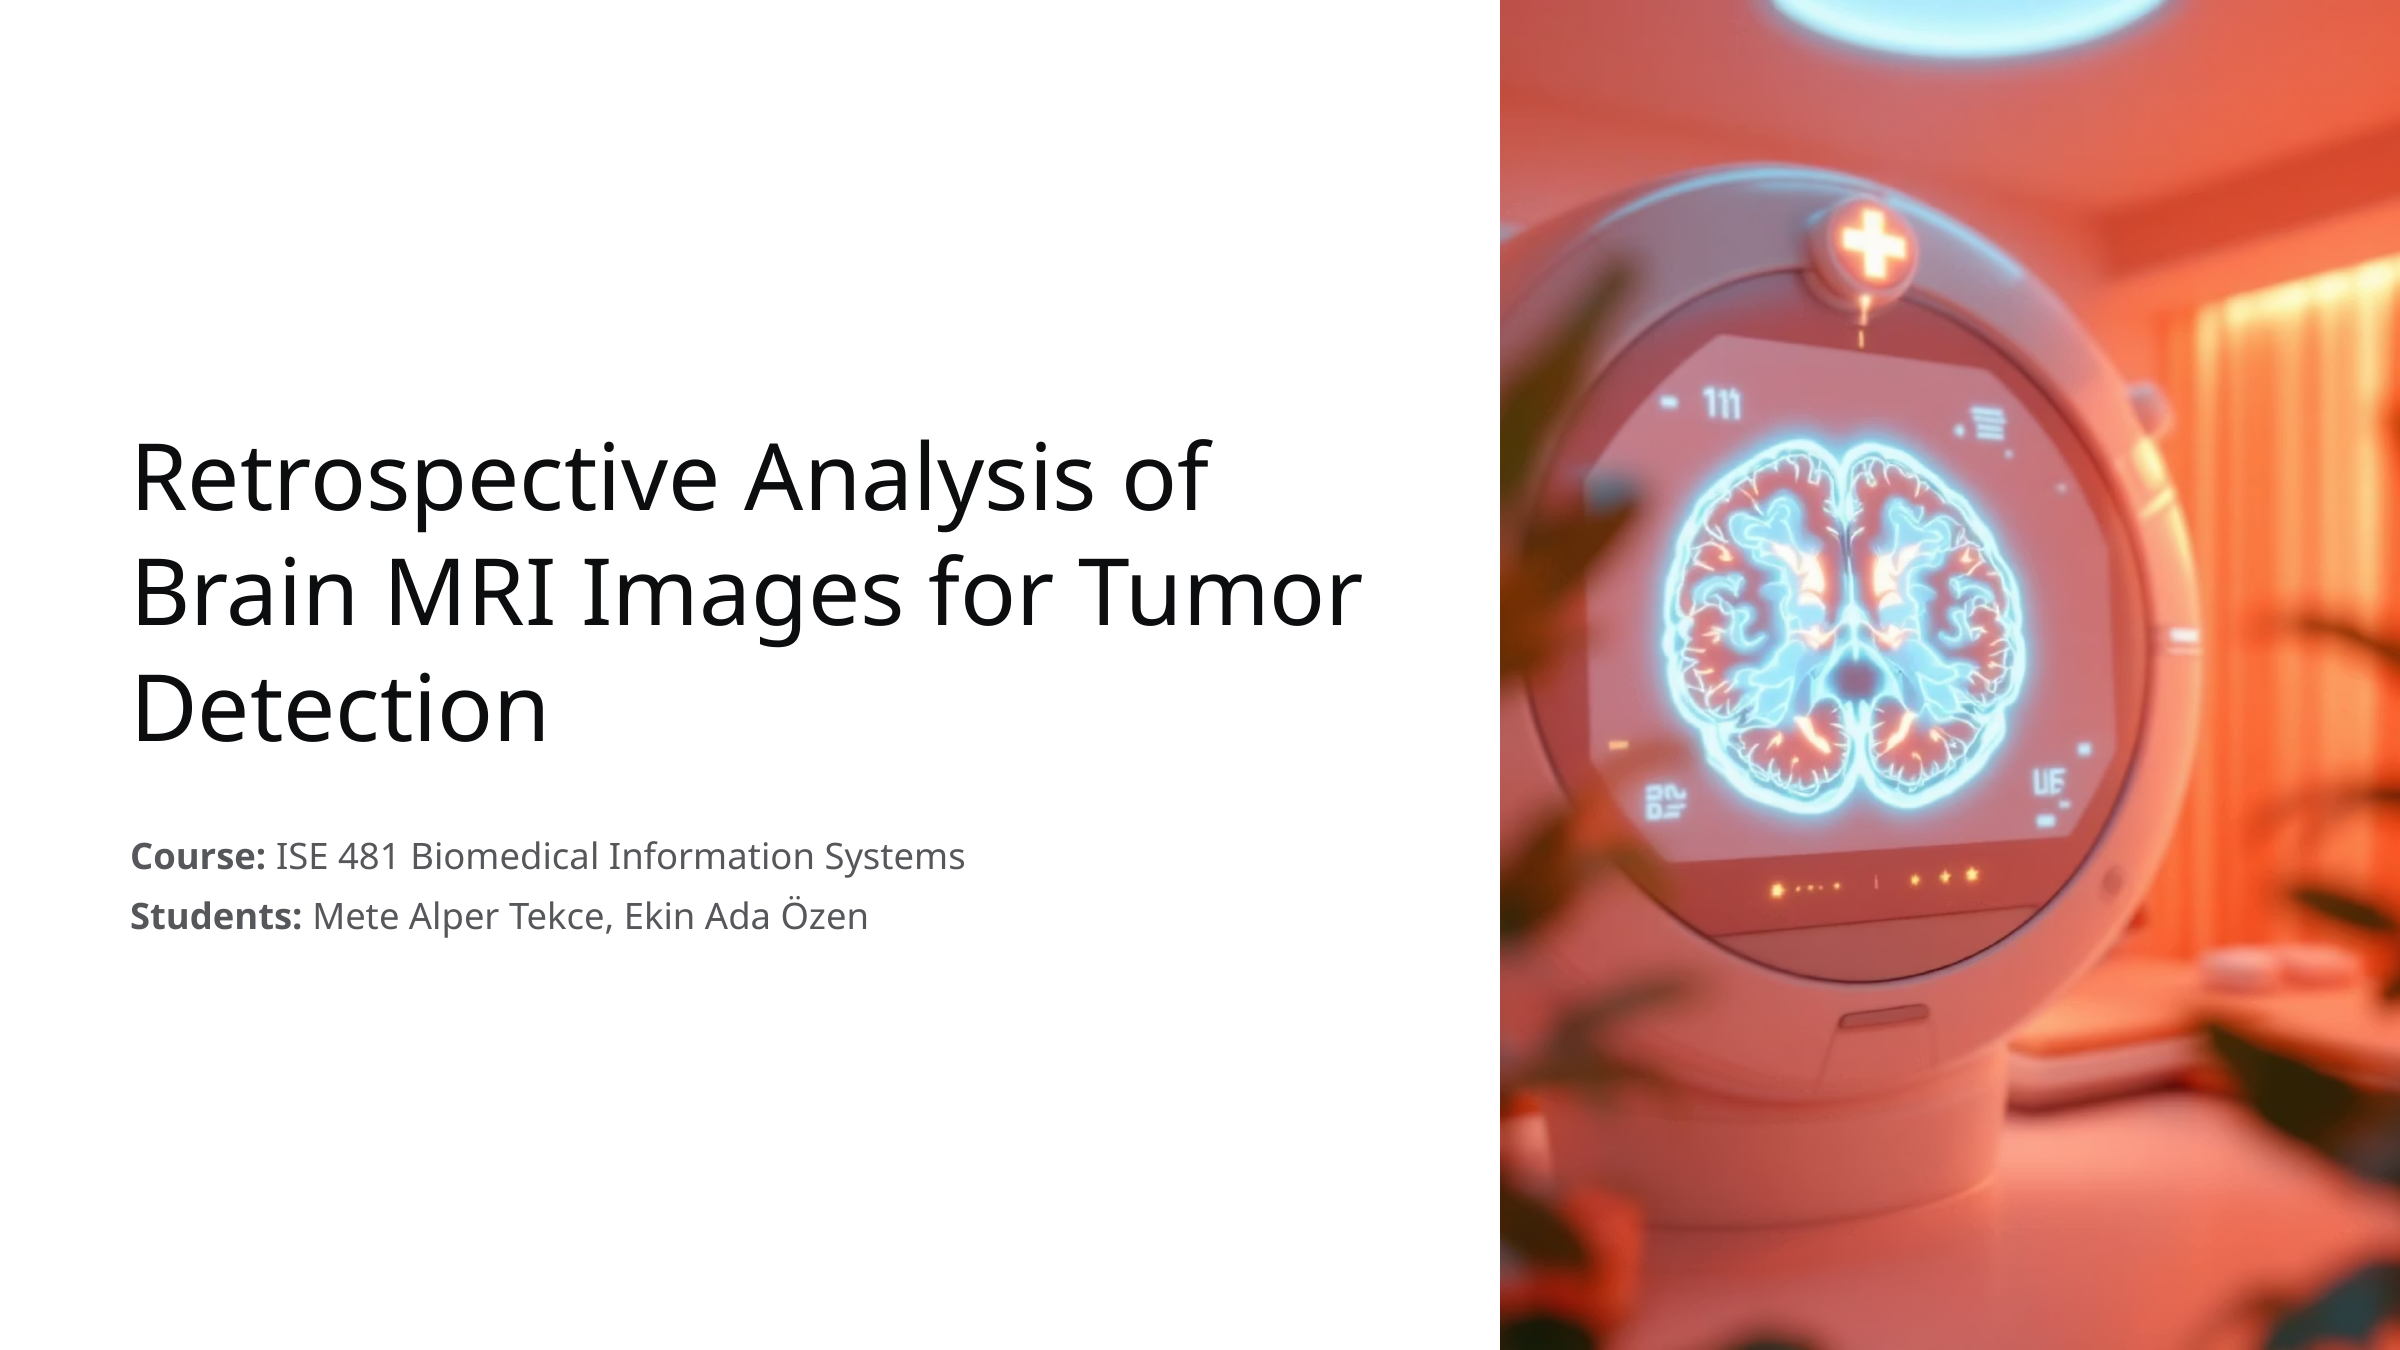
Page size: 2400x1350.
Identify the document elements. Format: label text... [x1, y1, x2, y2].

picture [1499, 0, 2400, 1350]
text_box Retrospective Analysis of Brain MRI Images for Tumor Detection [130, 413, 1370, 762]
text_box Course: ISE 481 Biomedical Information Systems Students: Mete Alper Tekce, Ekin Ada Özen [130, 817, 1370, 937]
